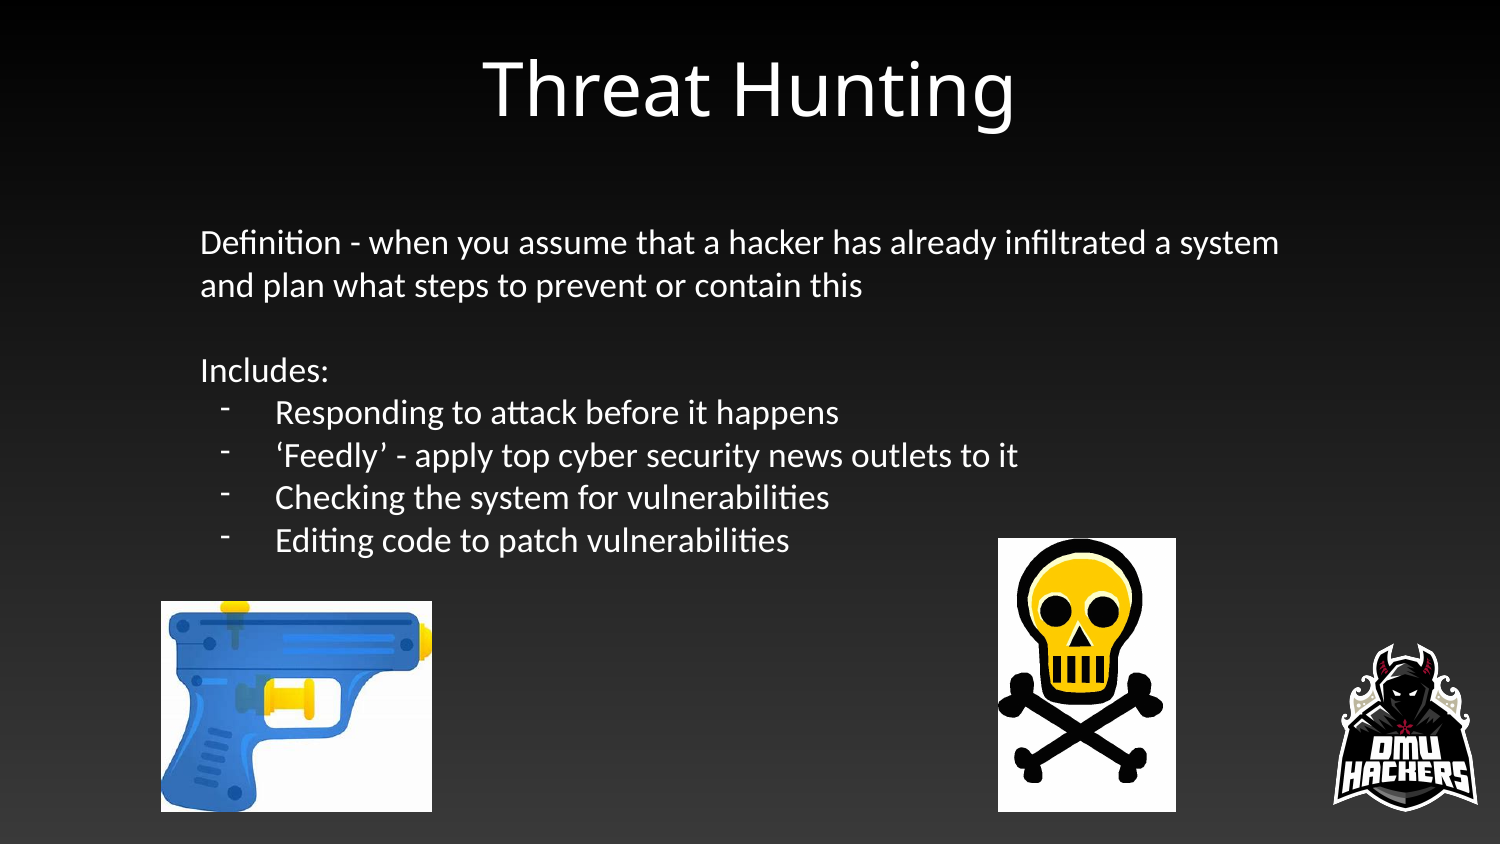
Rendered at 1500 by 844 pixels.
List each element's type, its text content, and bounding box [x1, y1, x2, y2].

text_box Definition - when you assume that a hacker has already infiltrated a system and plan what steps to prevent or contain this Includes: Responding to attack before it happens ‘Feedly’ - apply top cyber security news outlets to it Checking the system for vulnerabilities Editing code to patch vulnerabilities [188, 207, 1311, 656]
picture [997, 537, 1176, 813]
picture [1333, 643, 1478, 813]
text_box Threat Hunting [23, 17, 1477, 155]
picture [161, 601, 432, 813]
